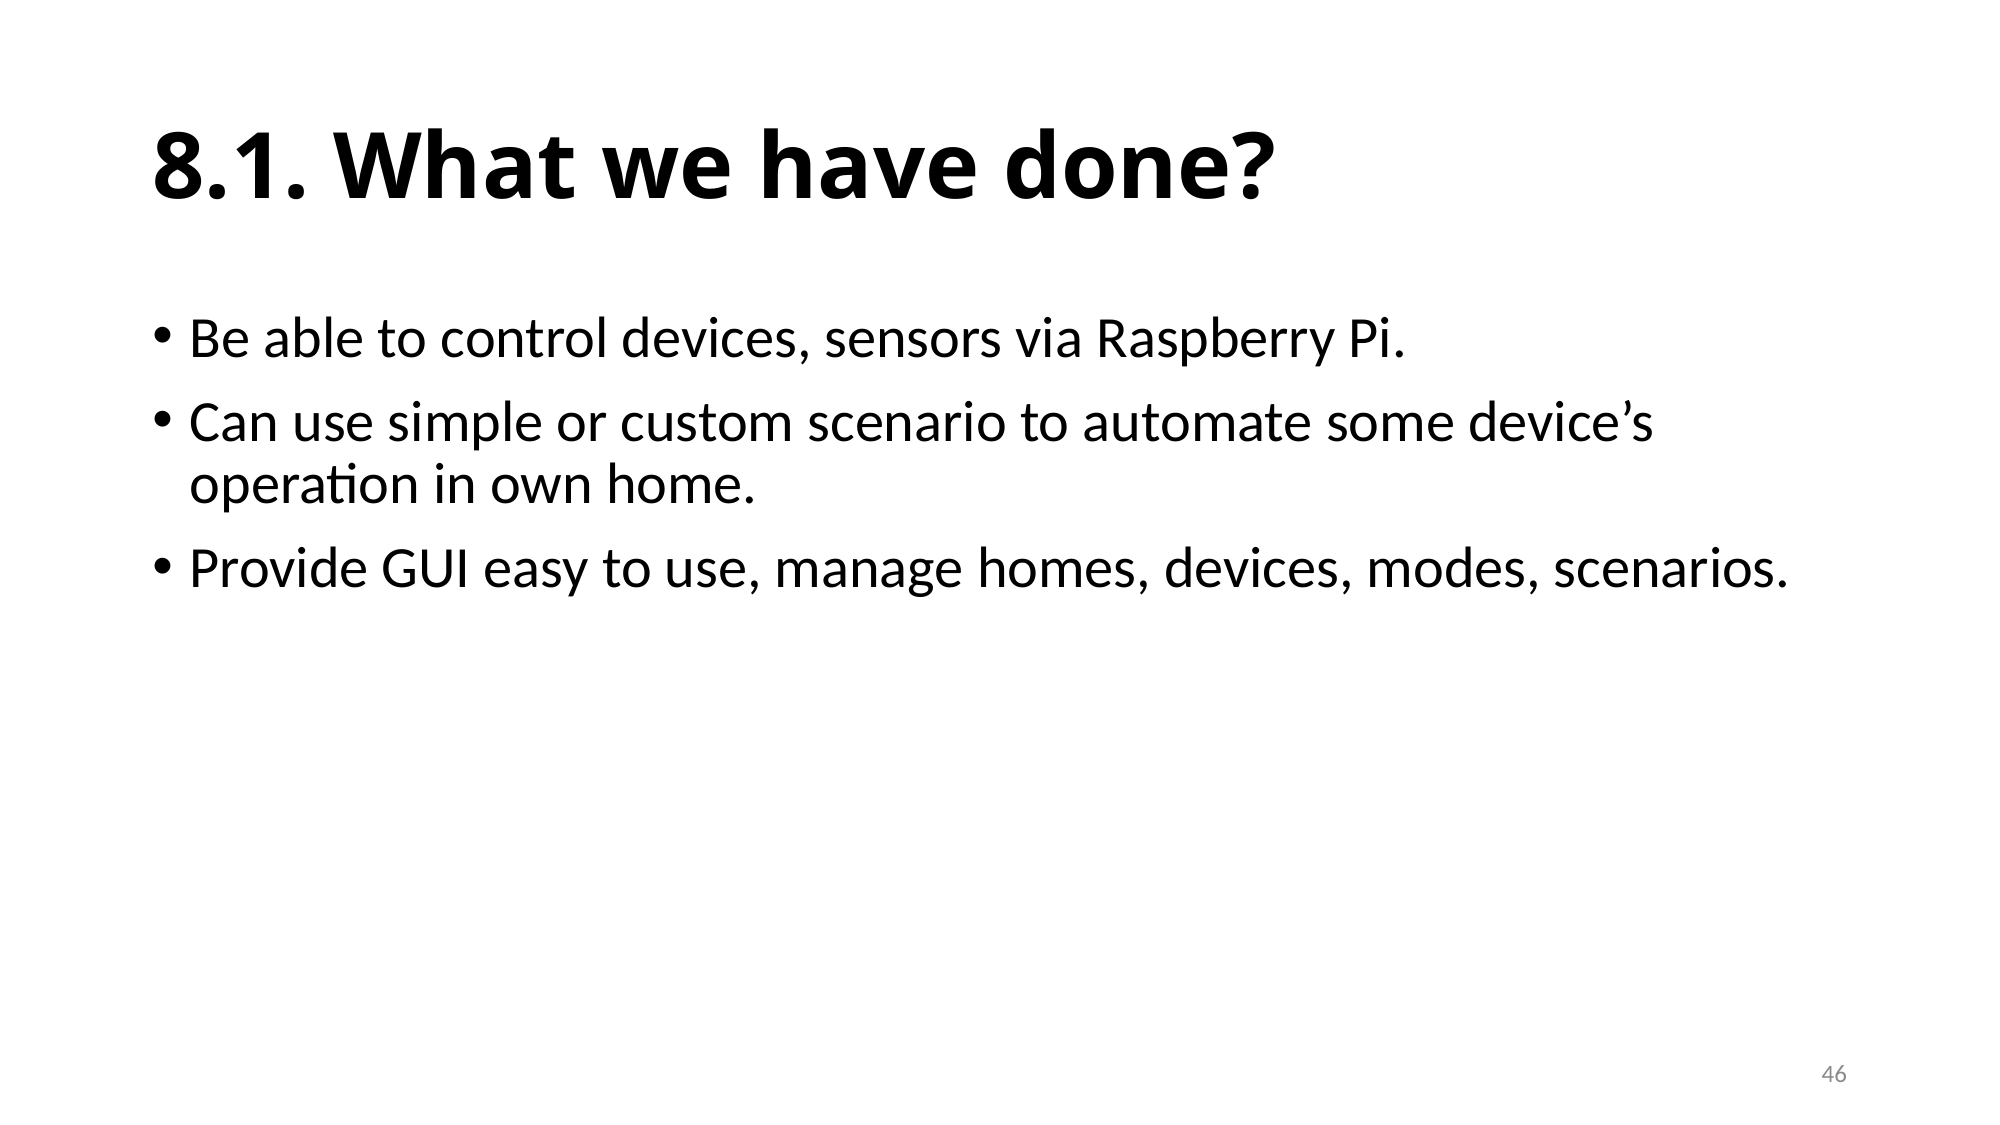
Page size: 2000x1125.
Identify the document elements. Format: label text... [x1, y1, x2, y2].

list Be able to control devices, sensors via Raspberry Pi. Can use simple or custom scenario to automate some device’s operation in own home. Provide GUI easy to use, manage homes, devices, modes, scenarios. [137, 299, 1863, 1014]
title 8.1. What we have done? [137, 59, 1863, 278]
slide_number 46 [1412, 1042, 1863, 1103]
